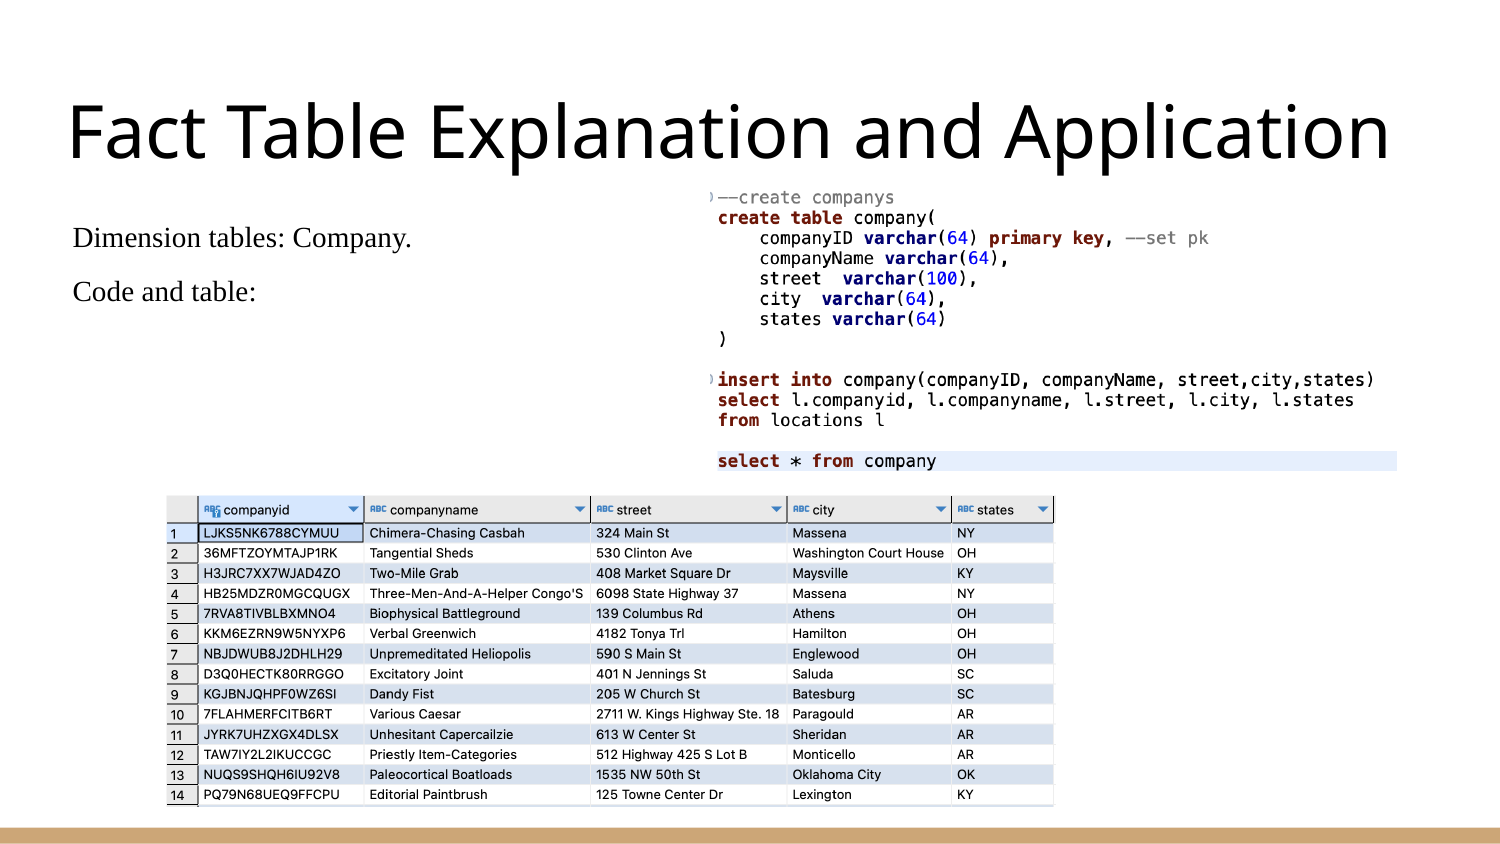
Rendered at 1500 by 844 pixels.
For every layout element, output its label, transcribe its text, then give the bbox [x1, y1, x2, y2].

list Dimension tables: Company. Code and table: [51, 200, 651, 475]
picture [709, 176, 1397, 478]
title Fact Table Explanation and Application [51, 51, 1449, 189]
picture [164, 493, 1056, 807]
